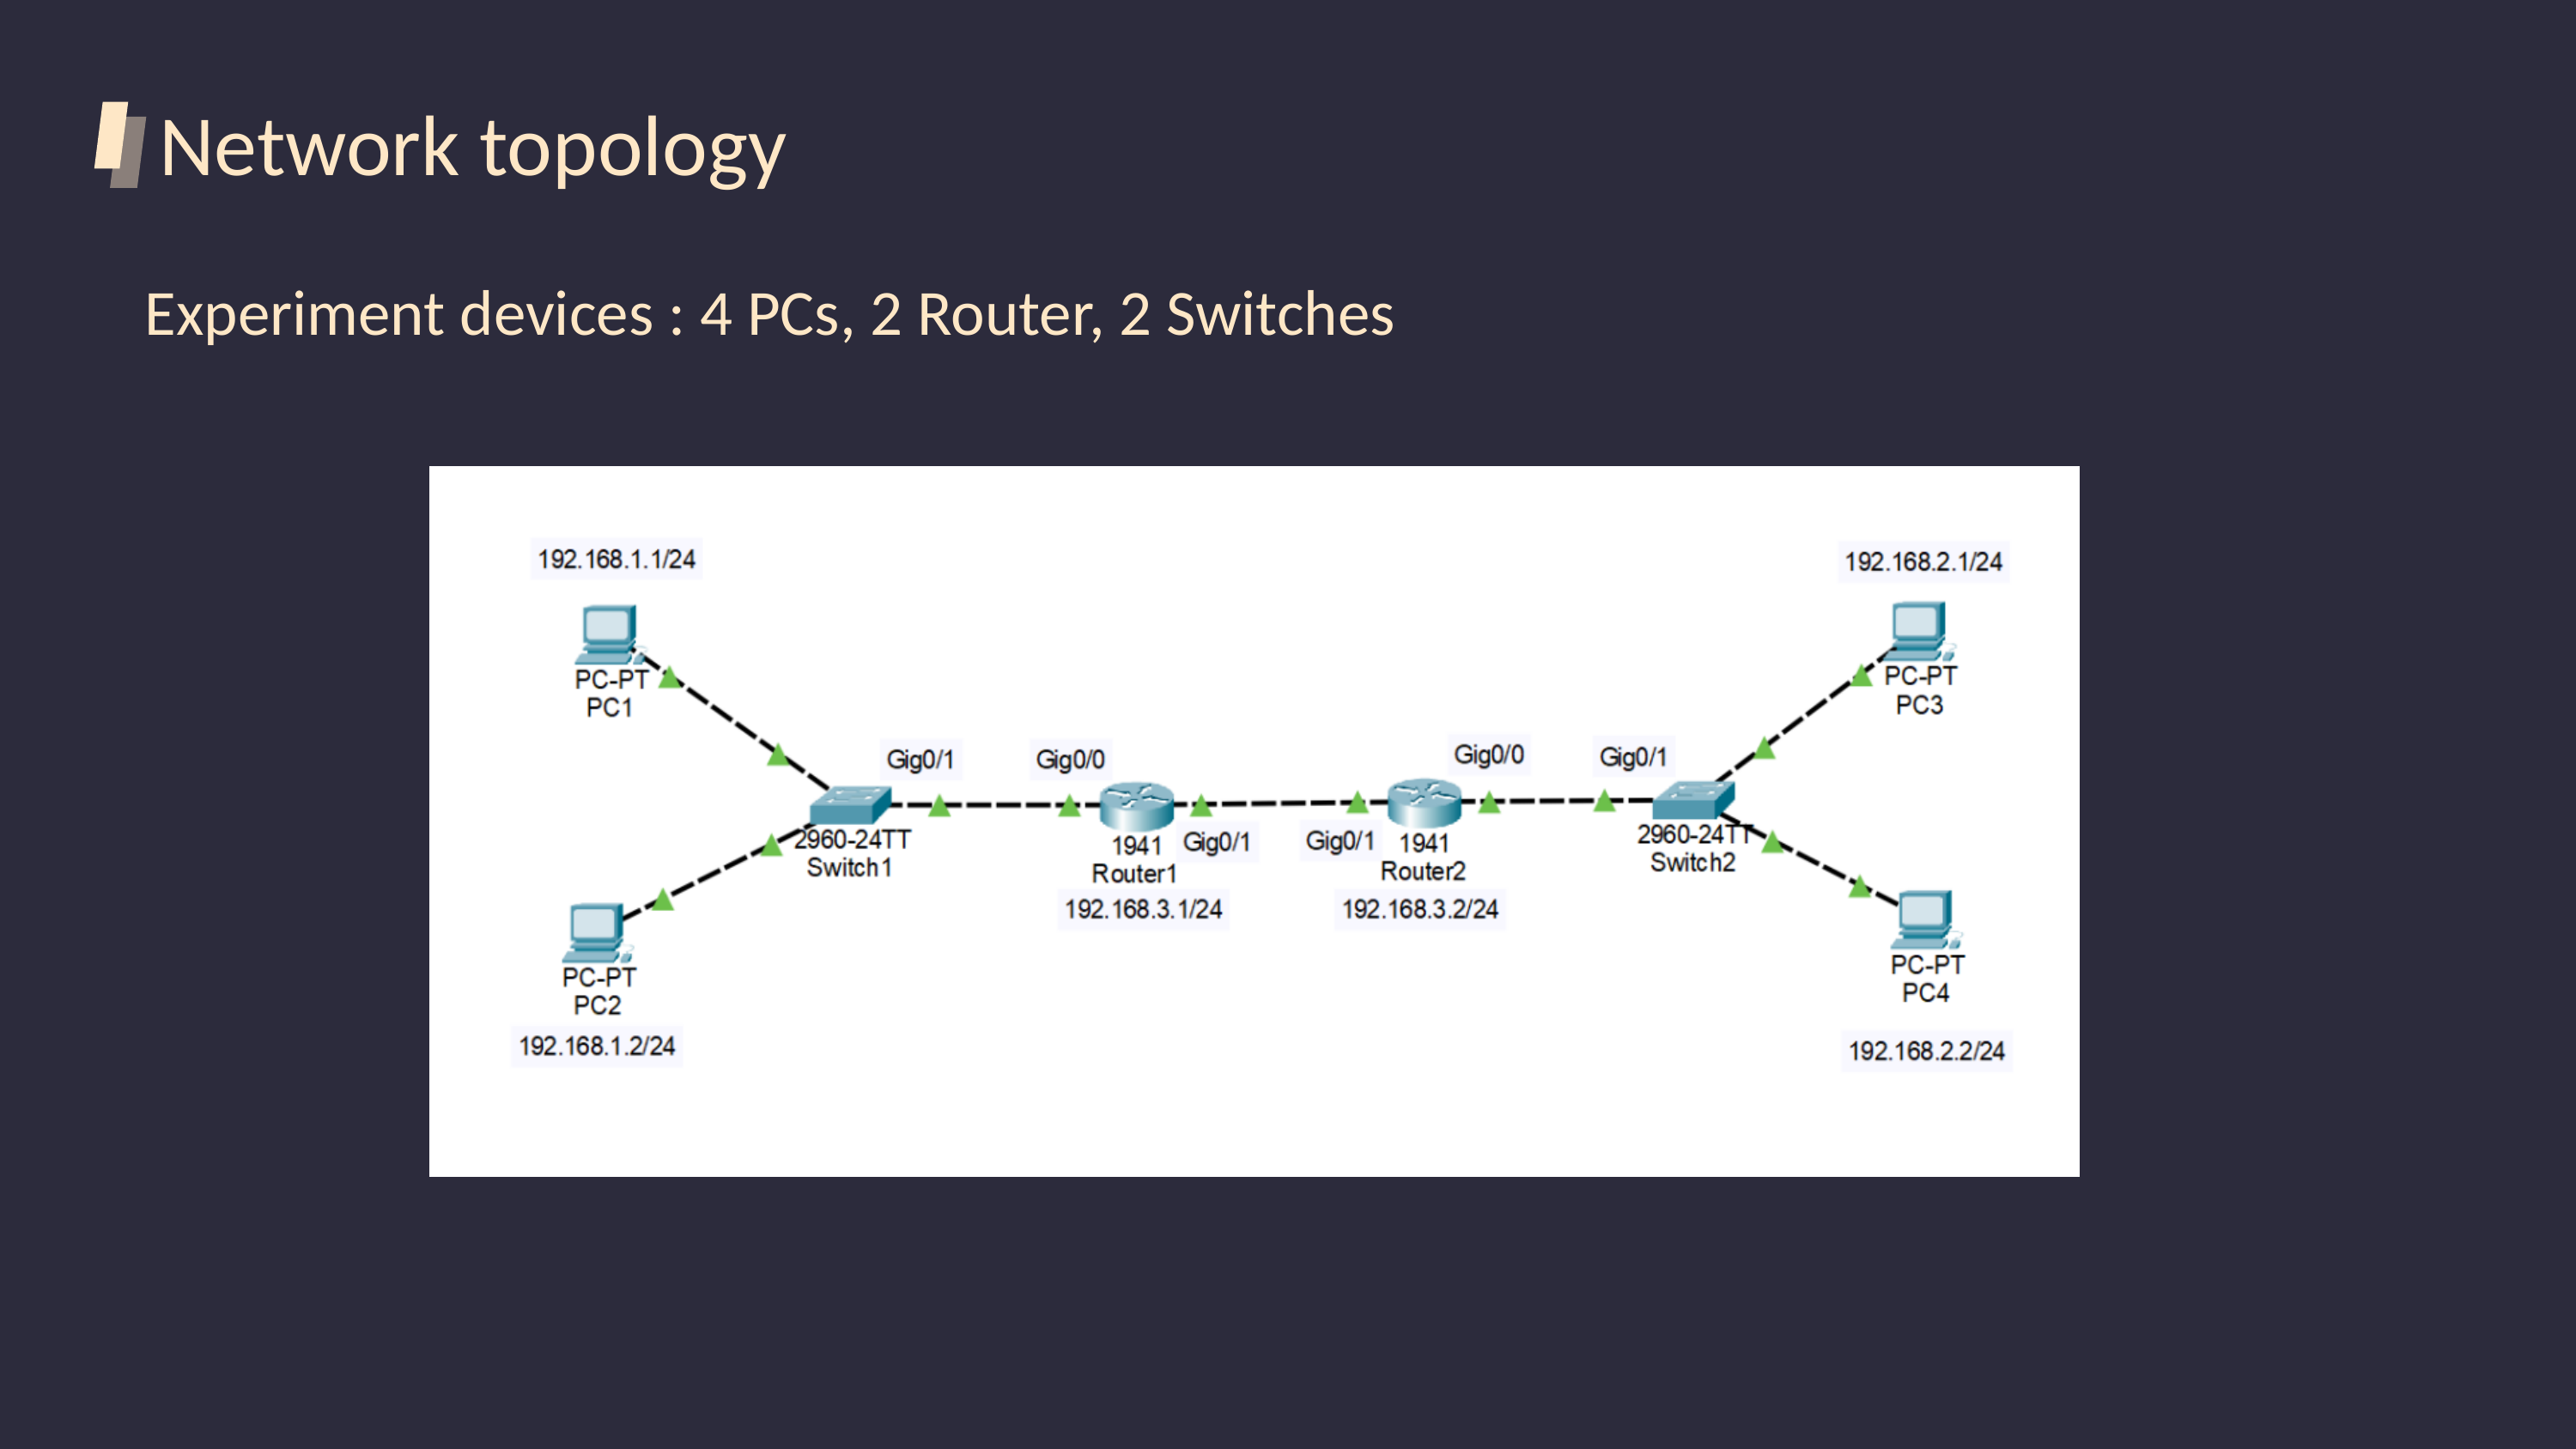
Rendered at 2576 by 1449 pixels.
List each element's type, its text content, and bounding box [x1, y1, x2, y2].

text_box Experiment devices : 4 PCs, 2 Router, 2 Switches [144, 272, 2330, 349]
text_box Network topology [159, 80, 1020, 193]
picture [428, 466, 2081, 1177]
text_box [94, 101, 147, 188]
